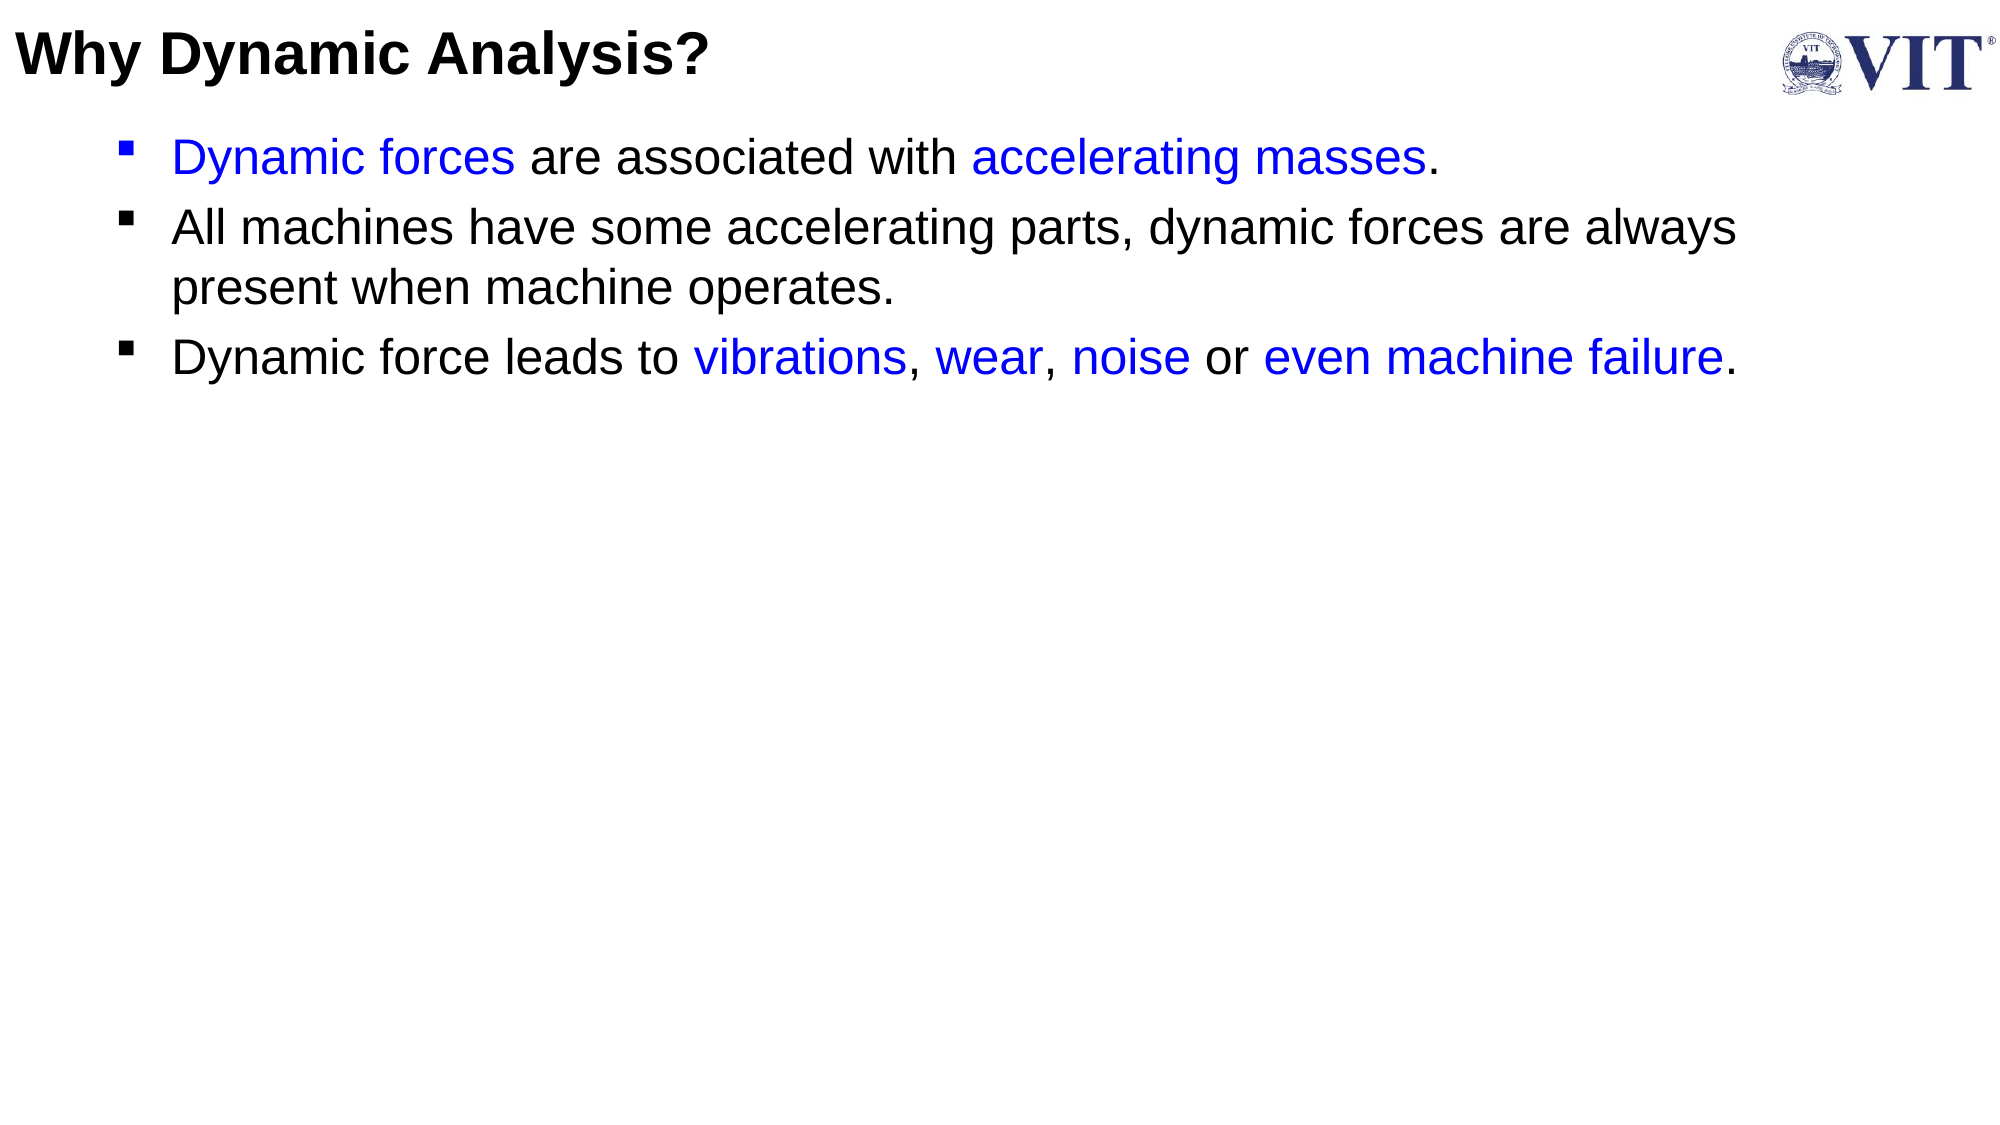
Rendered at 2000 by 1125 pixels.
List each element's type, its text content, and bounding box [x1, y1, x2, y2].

title Why Dynamic Analysis? [0, 0, 1525, 101]
list Dynamic forces are associated with accelerating masses. All machines have some accelerating parts, dynamic forces are always present when machine operates. Dynamic force leads to vibrations, wear, noise or even machine failure. [99, 116, 1900, 1006]
picture [1774, 0, 2000, 103]
